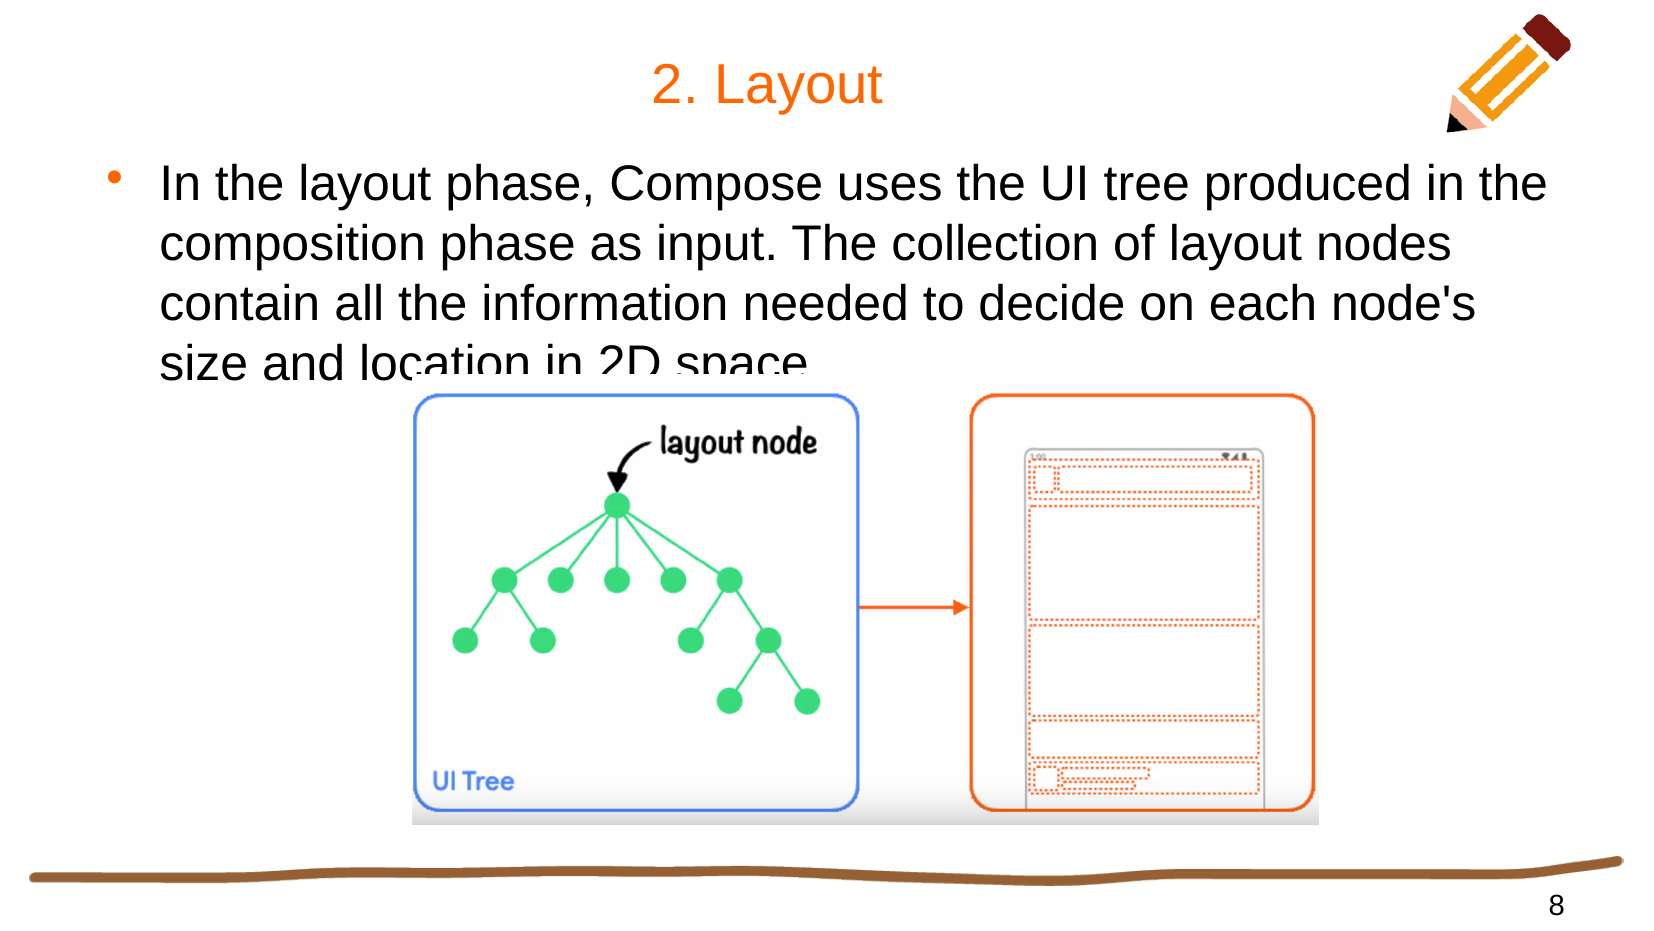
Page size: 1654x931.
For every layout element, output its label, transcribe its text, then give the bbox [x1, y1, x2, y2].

slide_number 8 [1181, 885, 1565, 930]
picture [29, 856, 1624, 886]
title 2. Layout [88, 29, 1447, 133]
picture [412, 374, 1320, 825]
picture [1446, 14, 1571, 133]
list In the layout phase, Compose uses the UI tree produced in the composition phase as input. The collection of layout nodes contain all the information needed to decide on each node's size and location in 2D space. [88, 150, 1565, 800]
